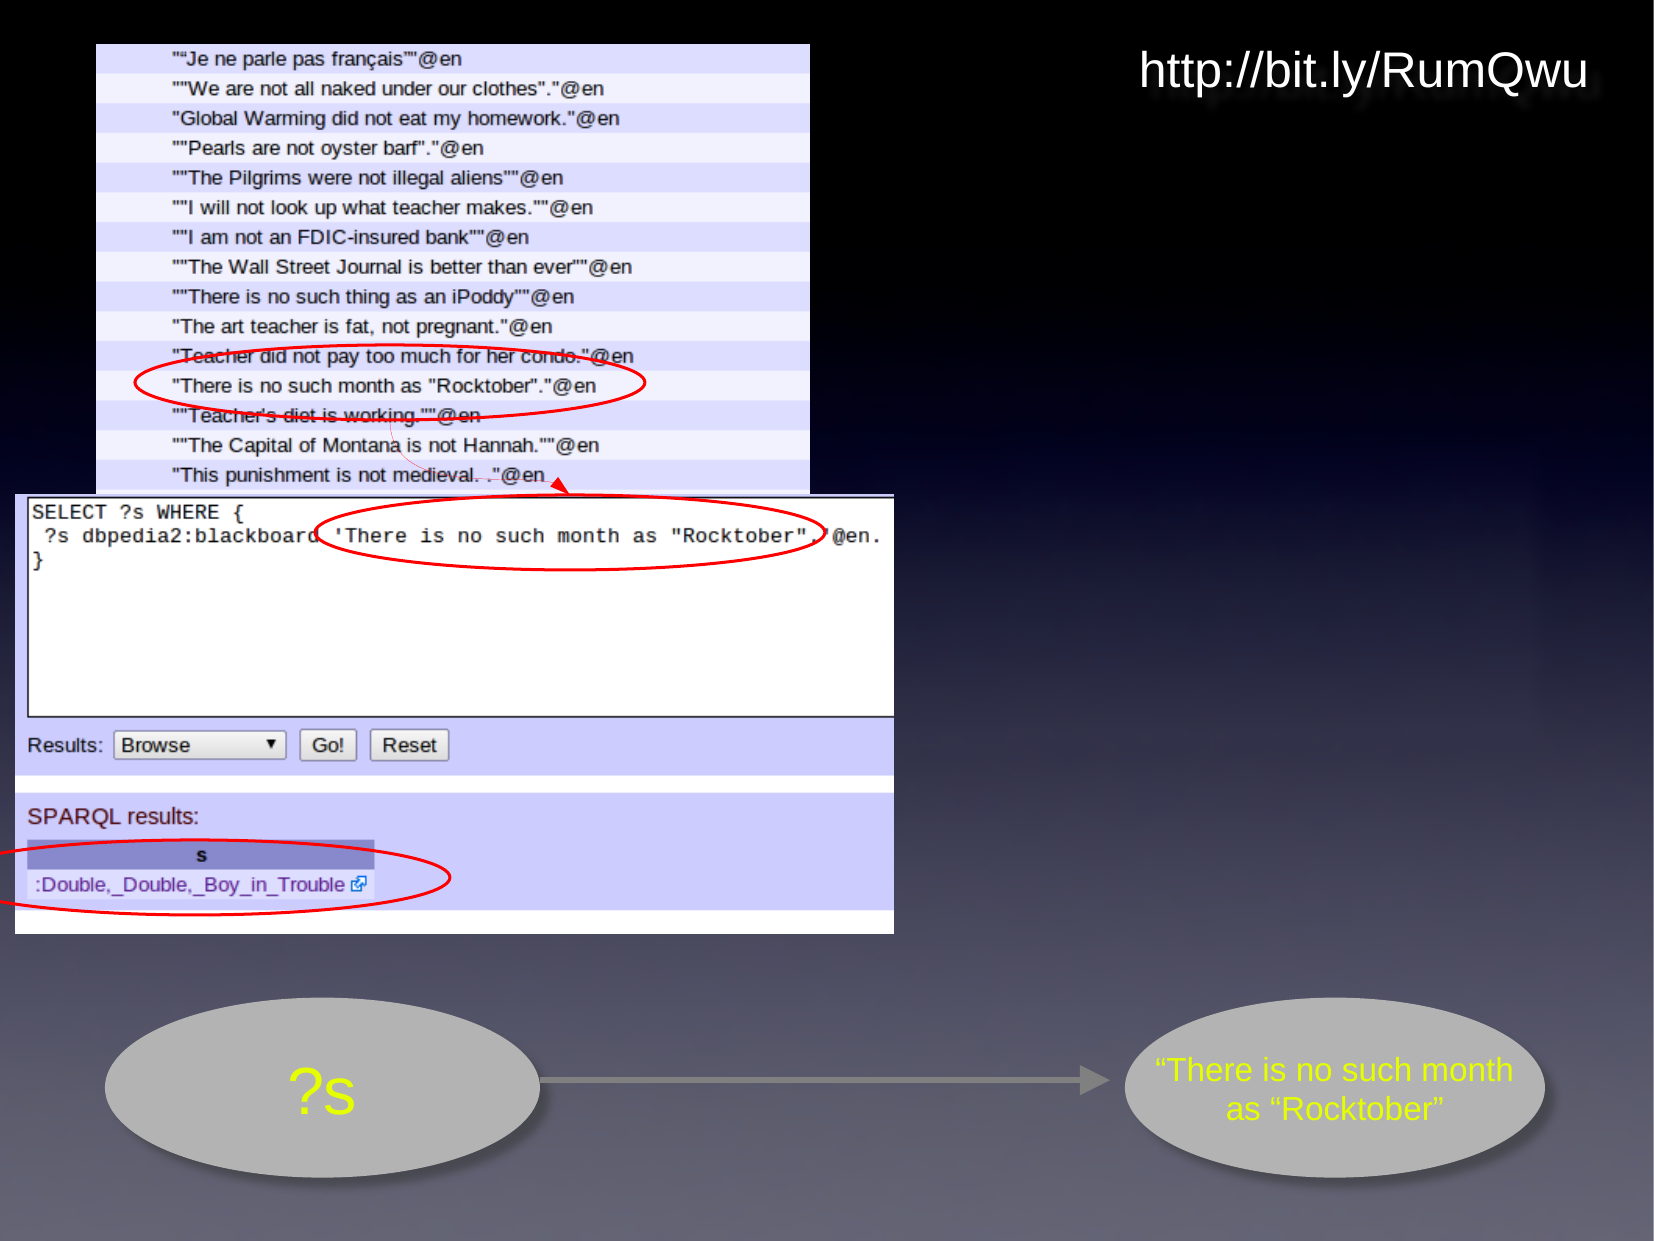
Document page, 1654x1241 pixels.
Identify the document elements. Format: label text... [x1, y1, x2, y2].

text_box http://bit.ly/RumQwu [1124, 30, 1654, 120]
text_box ?s [104, 997, 540, 1178]
picture [0, 0, 1654, 1241]
text_box [0, 851, 9, 904]
text_box “There is no such month as “Rocktober” [1124, 997, 1545, 1178]
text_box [389, 419, 571, 496]
